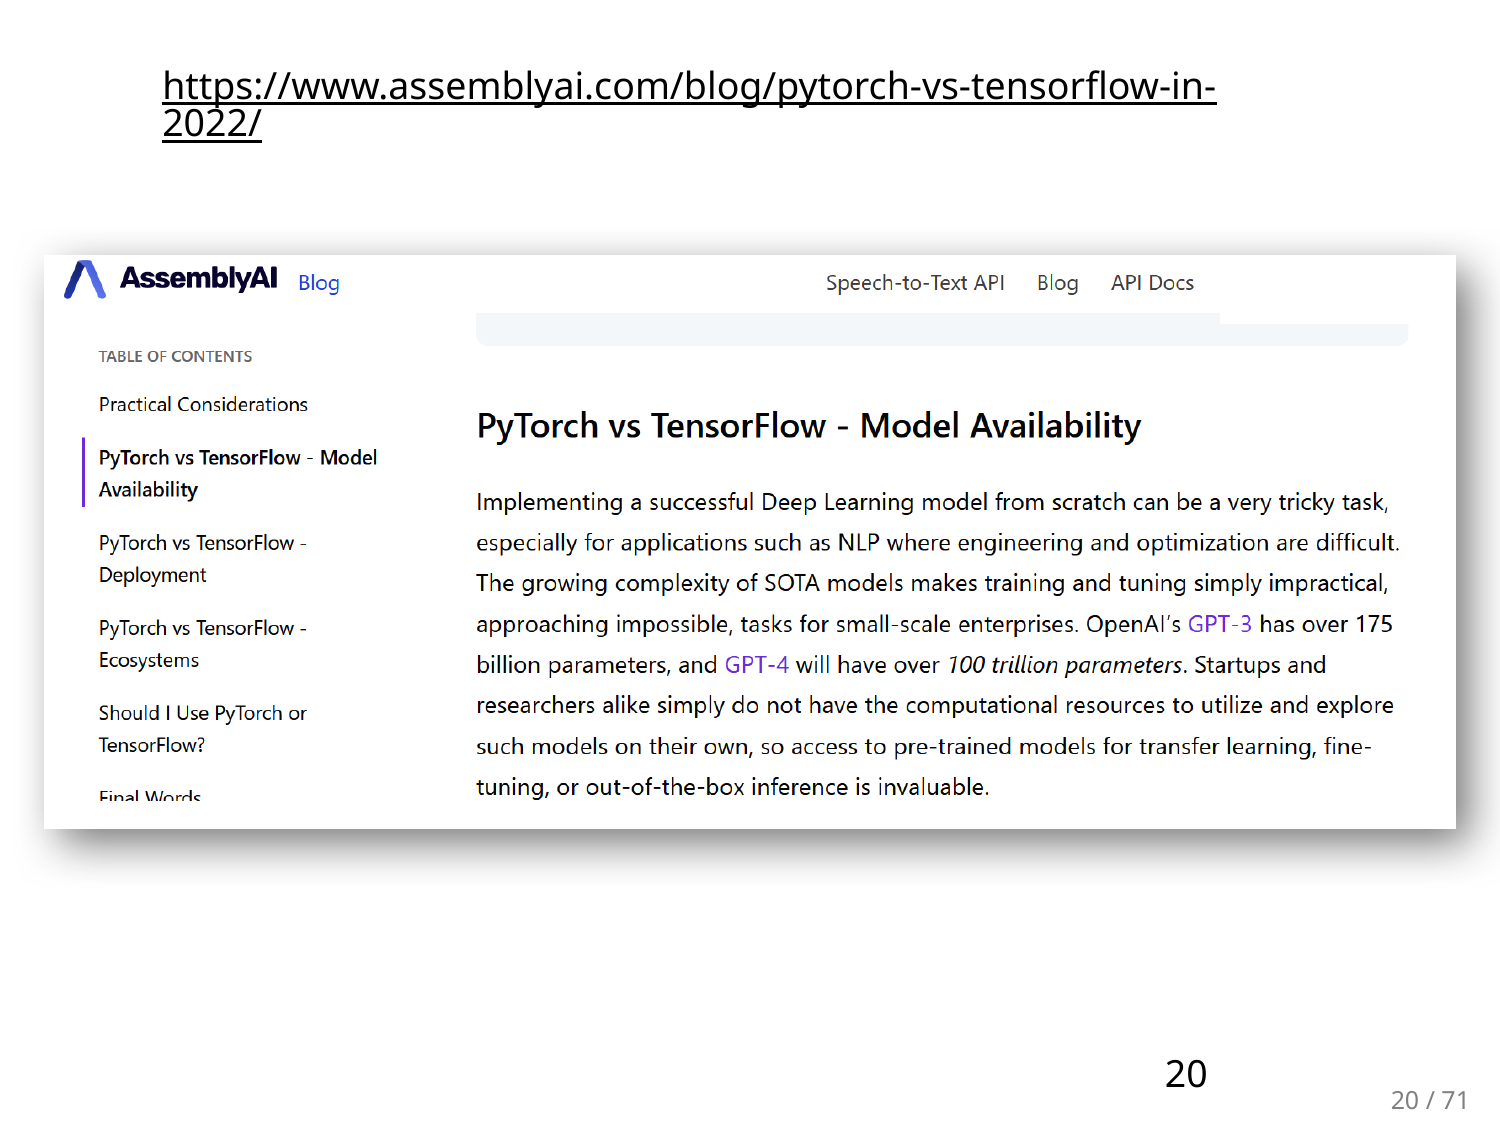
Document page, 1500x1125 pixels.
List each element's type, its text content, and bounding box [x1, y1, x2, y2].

slide_number 20 [1149, 1042, 1500, 1103]
picture [43, 255, 1456, 829]
text_box https://www.assemblyai.com/blog/pytorch-vs-tensorflow-in-2022/ [147, 54, 1235, 166]
